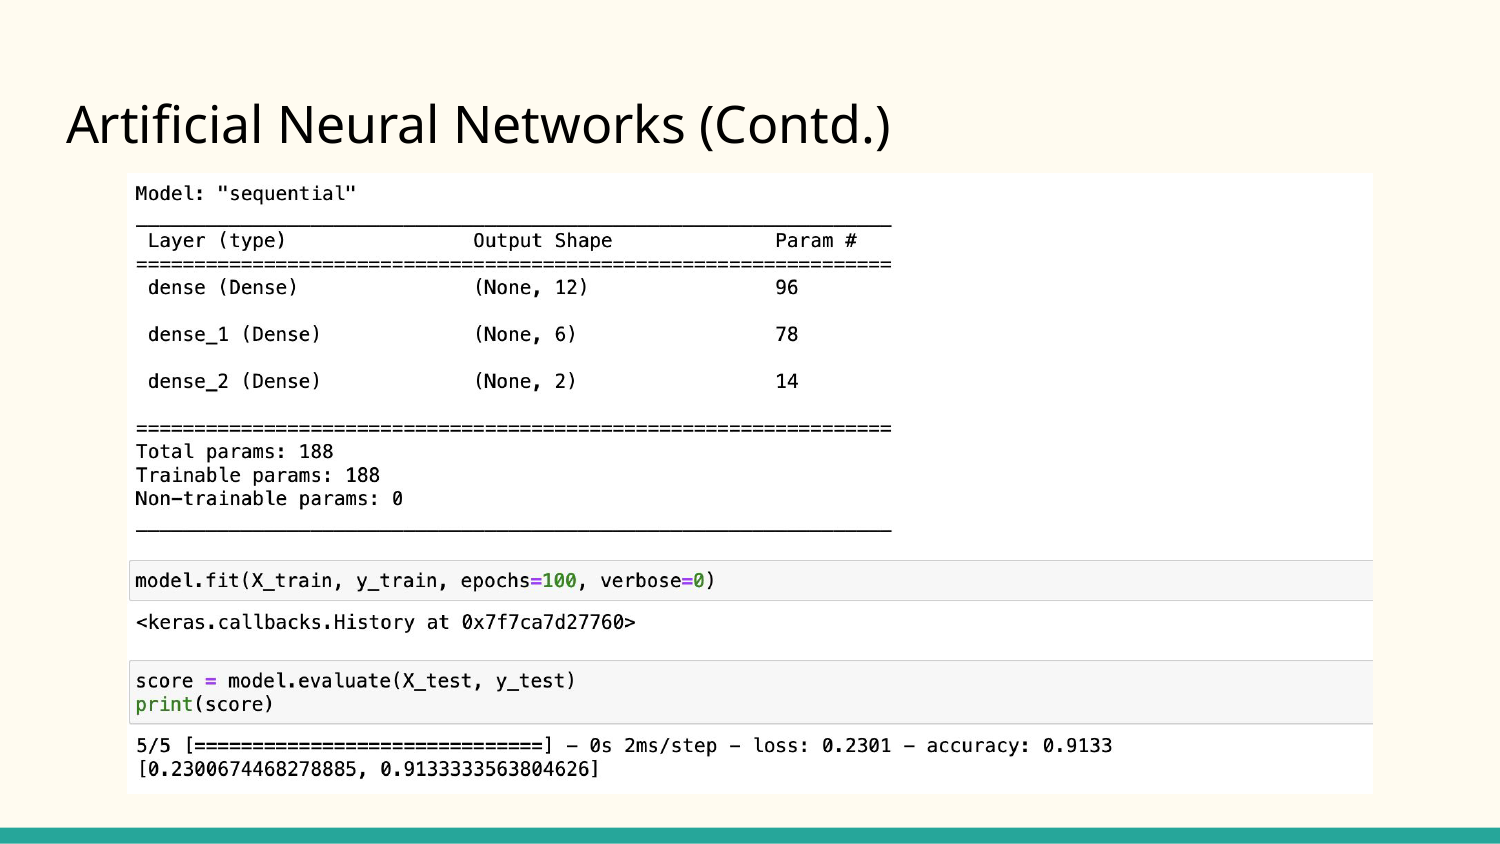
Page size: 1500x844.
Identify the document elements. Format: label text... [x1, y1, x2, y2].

title Artificial Neural Networks (Contd.) [51, 72, 1449, 174]
picture [126, 173, 1374, 794]
